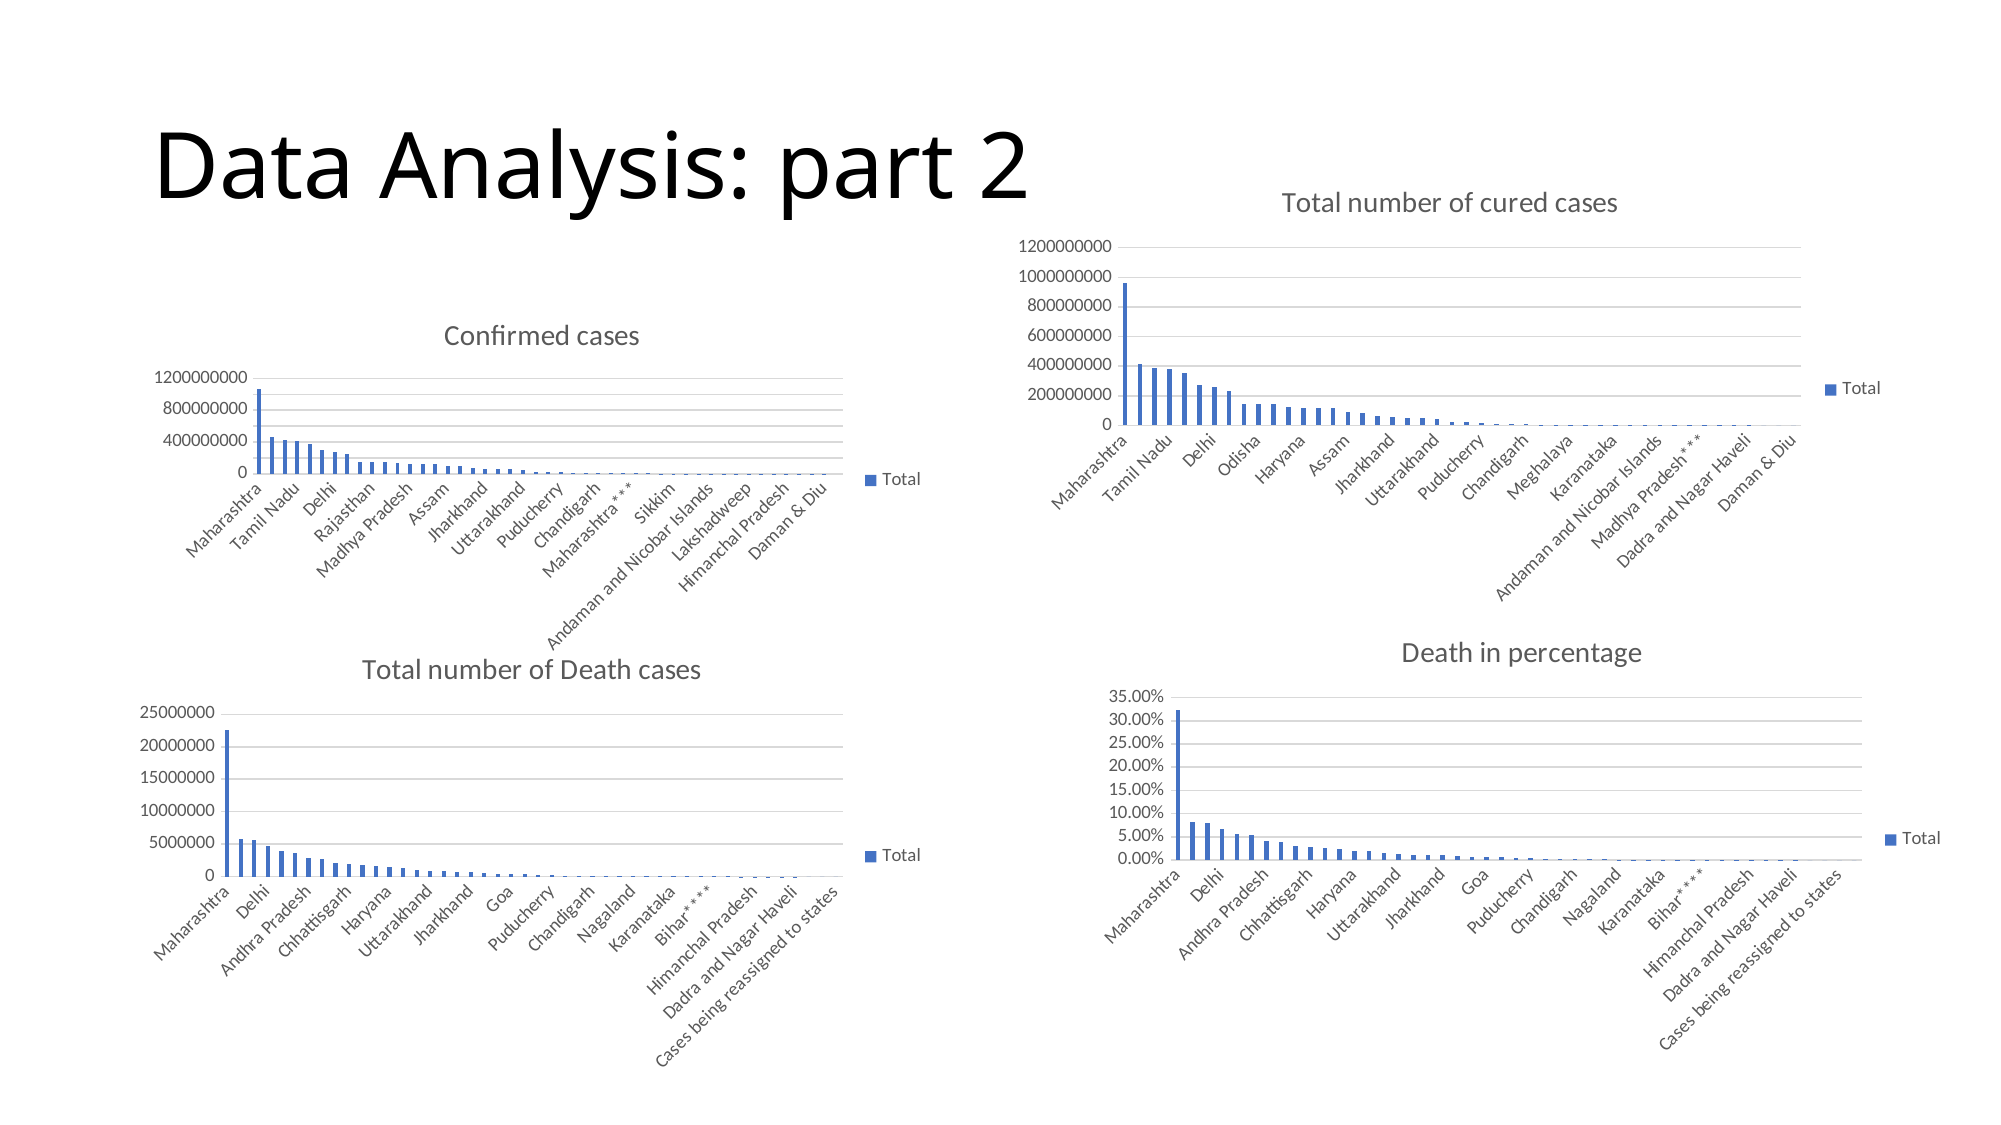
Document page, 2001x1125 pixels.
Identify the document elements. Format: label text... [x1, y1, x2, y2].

chart [999, 165, 1961, 1066]
title Data Analysis: part 2 [137, 59, 1863, 278]
chart [123, 299, 940, 1082]
